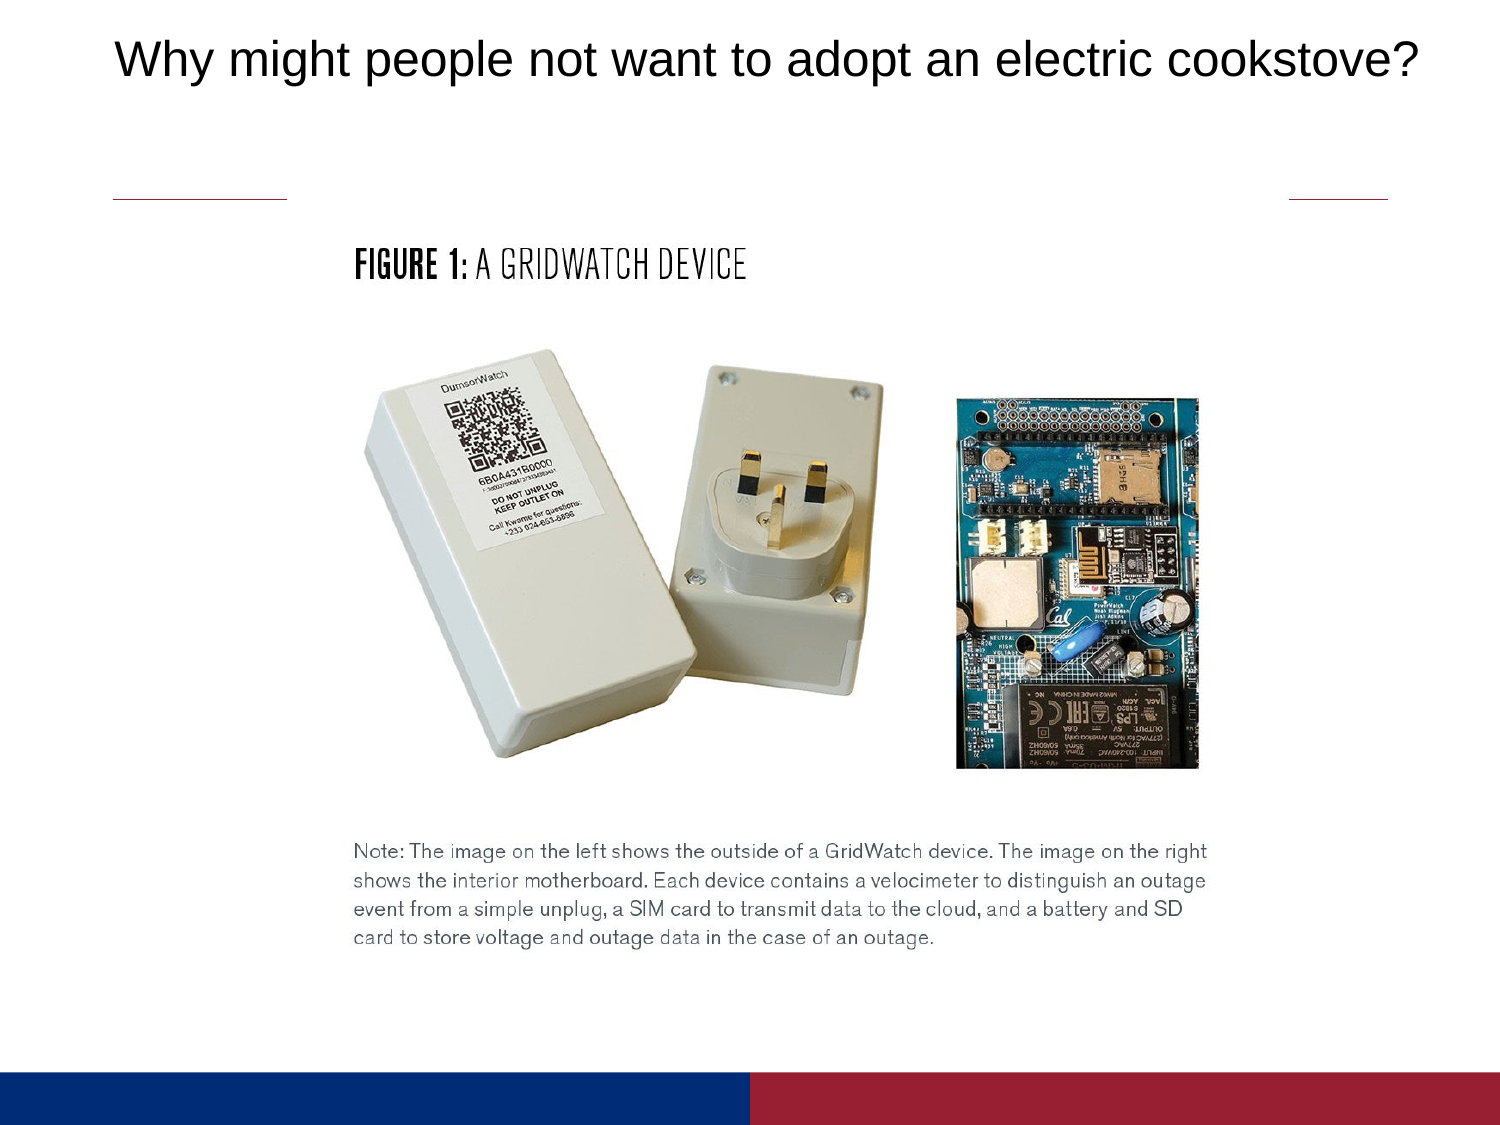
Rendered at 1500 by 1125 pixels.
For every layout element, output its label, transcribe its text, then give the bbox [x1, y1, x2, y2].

text_box Why might people not want to adopt an electric cookstove? [99, 19, 1436, 94]
picture [287, 174, 1290, 1055]
